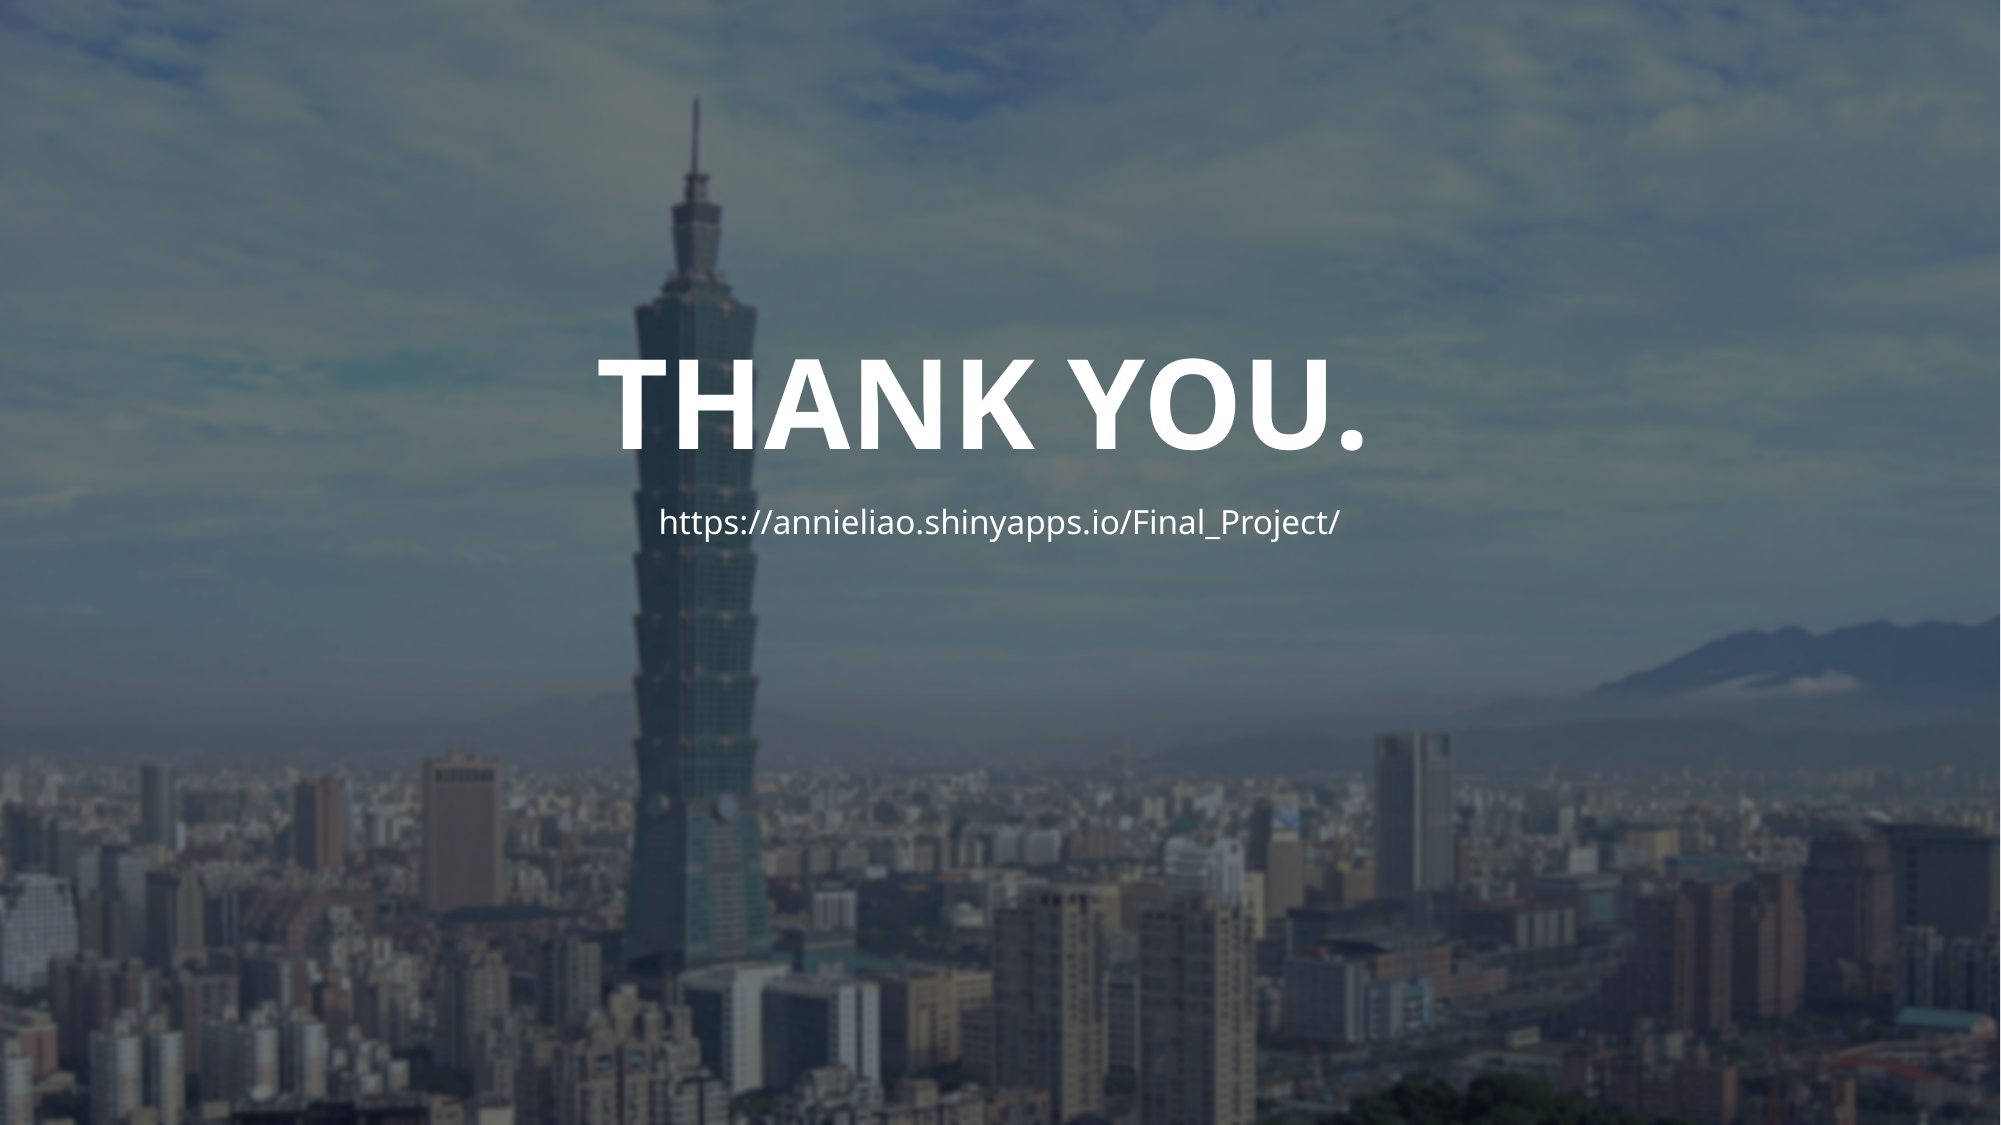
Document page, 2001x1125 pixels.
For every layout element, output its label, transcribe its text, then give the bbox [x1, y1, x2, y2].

text_box https://annieliao.shinyapps.io/Final_Project/ [604, 484, 1396, 549]
picture [0, 0, 2001, 1125]
text_box THANK YOU. [137, 246, 1863, 485]
